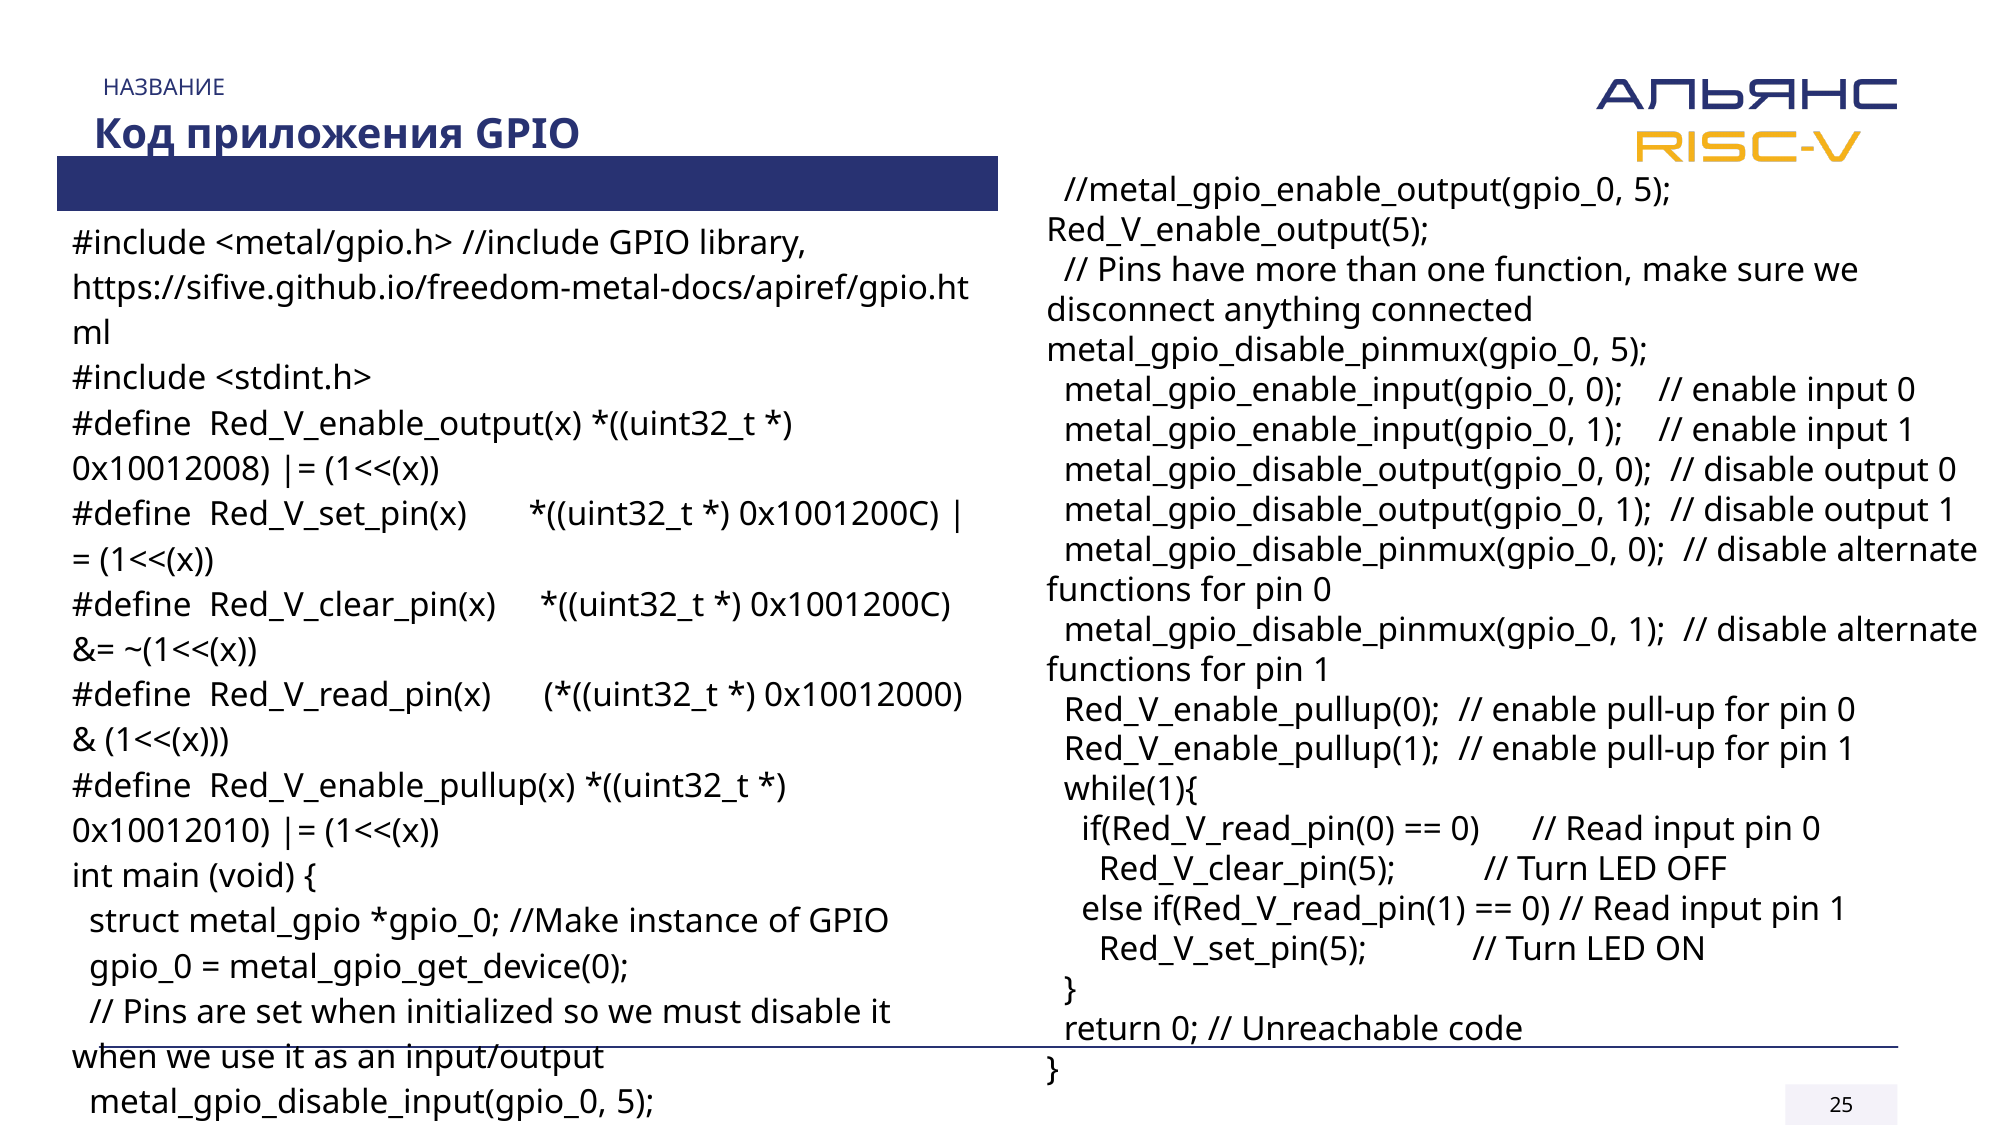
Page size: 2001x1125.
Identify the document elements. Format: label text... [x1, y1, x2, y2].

text_box Код приложения GPIO [78, 99, 596, 156]
text_box НАЗВАНИЕ [88, 65, 1624, 108]
text_box //metal_gpio_enable_output(gpio_0, 5); Red_V_enable_output(5); // Pins have more than one function, make sure we disconnect anything connected metal_gpio_disable_pinmux(gpio_0, 5); metal_gpio_enable_input(gpio_0, 0); // enable input 0 metal_gpio_enable_input(gpio_0, 1); // enable input 1 metal_gpio_disable_output(gpio_0, 0); // disable output 0 metal_gpio_disable_output(gpio_0, 1); // disable output 1 metal_gpio_disable_pinmux(gpio_0, 0); // disable alternate functions for pin 0 metal_gpio_disable_pinmux(gpio_0, 1); // disable alternate functions for pin 1 Red_V_enable_pullup(0); // enable pull-up for pin 0 Red_V_enable_pullup(1); // enable pull-up for pin 1 while(1){ if(Red_V_read_pin(0) == 0) // Read input pin 0 Red_V_clear_pin(5); // Turn LED OFF else if(Red_V_read_pin(1) == 0) // Read input pin 1 Red_V_set_pin(5); // Turn LED ON } return 0; // Unreachable code } [1031, 161, 2000, 1095]
text_box 25 [1785, 1095, 1898, 1125]
table_cell #include <metal/gpio.h> //include GPIO library, https://sifive.github.io/freedom-metal-docs/apiref/gpio.html #include <stdint.h> #define Red_V_enable_output(x) *((uint32_t *) 0x10012008) |= (1<<(x)) #define Red_V_set_pin(x) *((uint32_t *) 0x1001200C) |= (1<<(x)) #define Red_V_clear_pin(x) *((uint32_t *) 0x1001200C) &= ~(1<<(x)) #define Red_V_read_pin(x) (*((uint32_t *) 0x10012000) & (1<<(x))) #define Red_V_enable_pullup(x) *((uint32_t *) 0x10012010) |= (1<<(x)) int main (void) { struct metal_gpio *gpio_0; //Make instance of GPIO gpio_0 = metal_gpio_get_device(0); // Pins are set when initialized so we must disable it when we use it as an input/output metal_gpio_disable_input(gpio_0, 5); // Set as gpio as output [57, 211, 999, 1105]
table_header [57, 156, 998, 211]
picture [1595, 79, 1898, 162]
